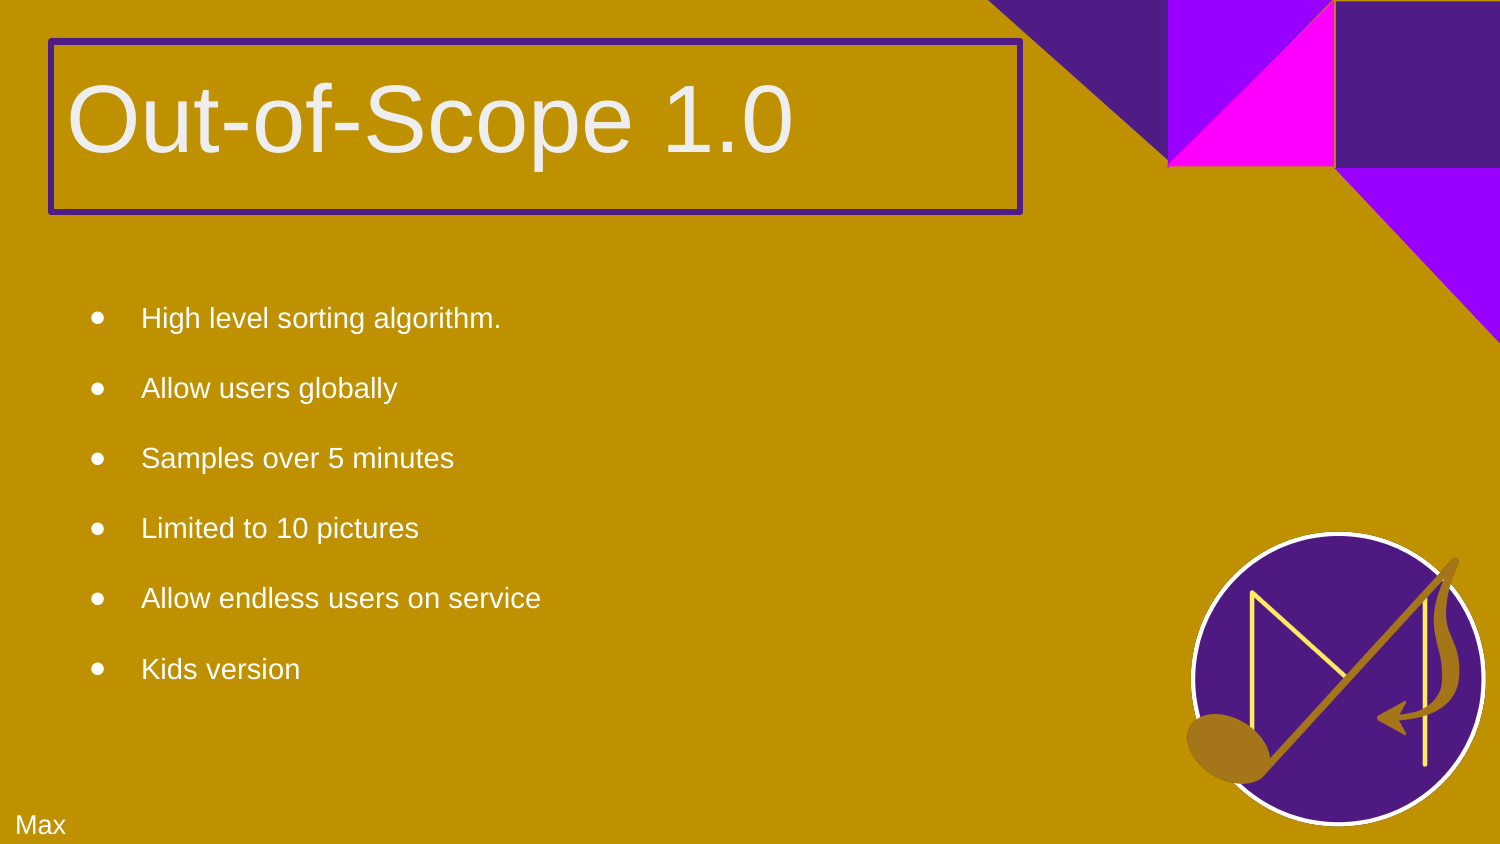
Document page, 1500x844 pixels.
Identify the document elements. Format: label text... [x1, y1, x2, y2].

text_box Max [0, 792, 101, 844]
list High level sorting algorithm. Allow users globally Samples over 5 minutes Limited to 10 pictures Allow endless users on service Kids version [51, 189, 1449, 750]
picture [1170, 514, 1500, 844]
title Out-of-Scope 1.0 [48, 38, 1023, 215]
